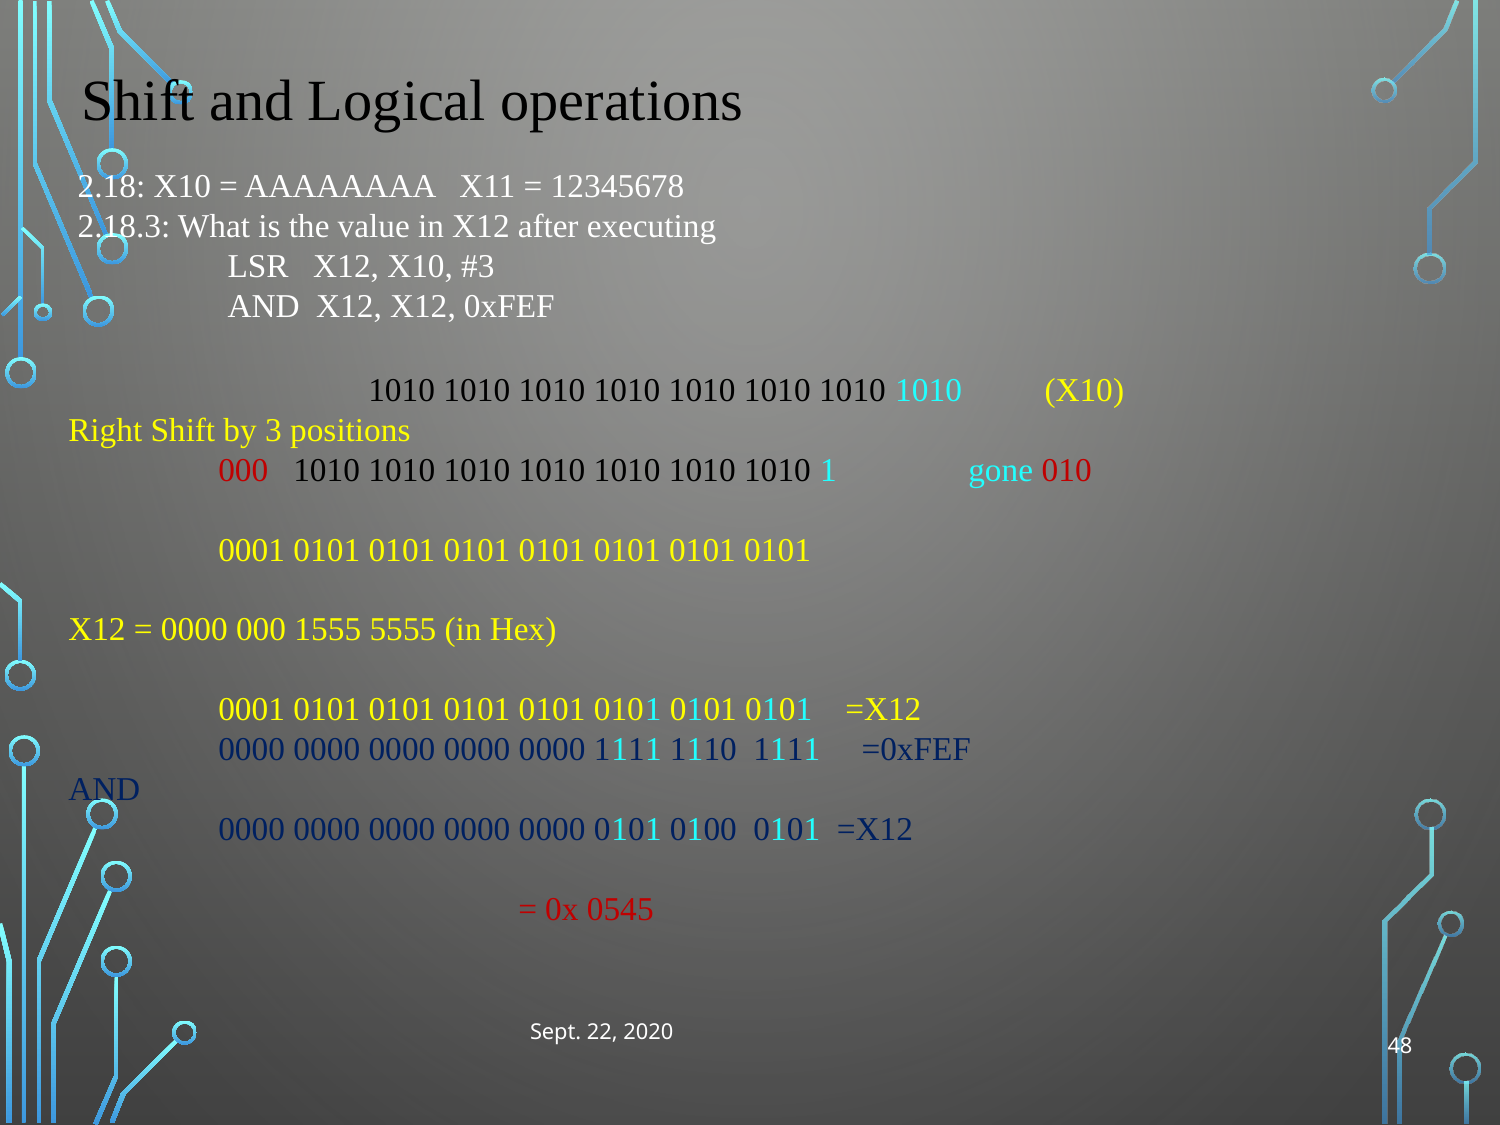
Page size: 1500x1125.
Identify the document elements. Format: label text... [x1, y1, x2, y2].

text_box 2.18: X10 = AAAAAAAA X11 = 12345678 2.18.3: What is the value in X12 after executing LSR X12, X10, #3 AND X12, X12, 0xFEF [62, 156, 1403, 332]
footer Sept. 22, 2020 [515, 1000, 990, 1061]
text_box 1010 1010 1010 1010 1010 1010 1010 1010 (X10) Right Shift by 3 positions 000 1010 1010 1010 1010 1010 1010 1010 1 gone 010 0001 0101 0101 0101 0101 0101 0101 0101 X12 = 0000 000 1555 5555 (in Hex) 0001 0101 0101 0101 0101 0101 0101 0101 =X12 0000 0000 0000 0000 0000 1111 1110 1111 =0xFEF AND 0000 0000 0000 0000 0000 0101 0100 0101 =X12 = 0x 0545 [53, 360, 1475, 935]
slide_number 48 [1077, 1016, 1428, 1077]
text_box Shift and Logical operations [66, 54, 1450, 145]
